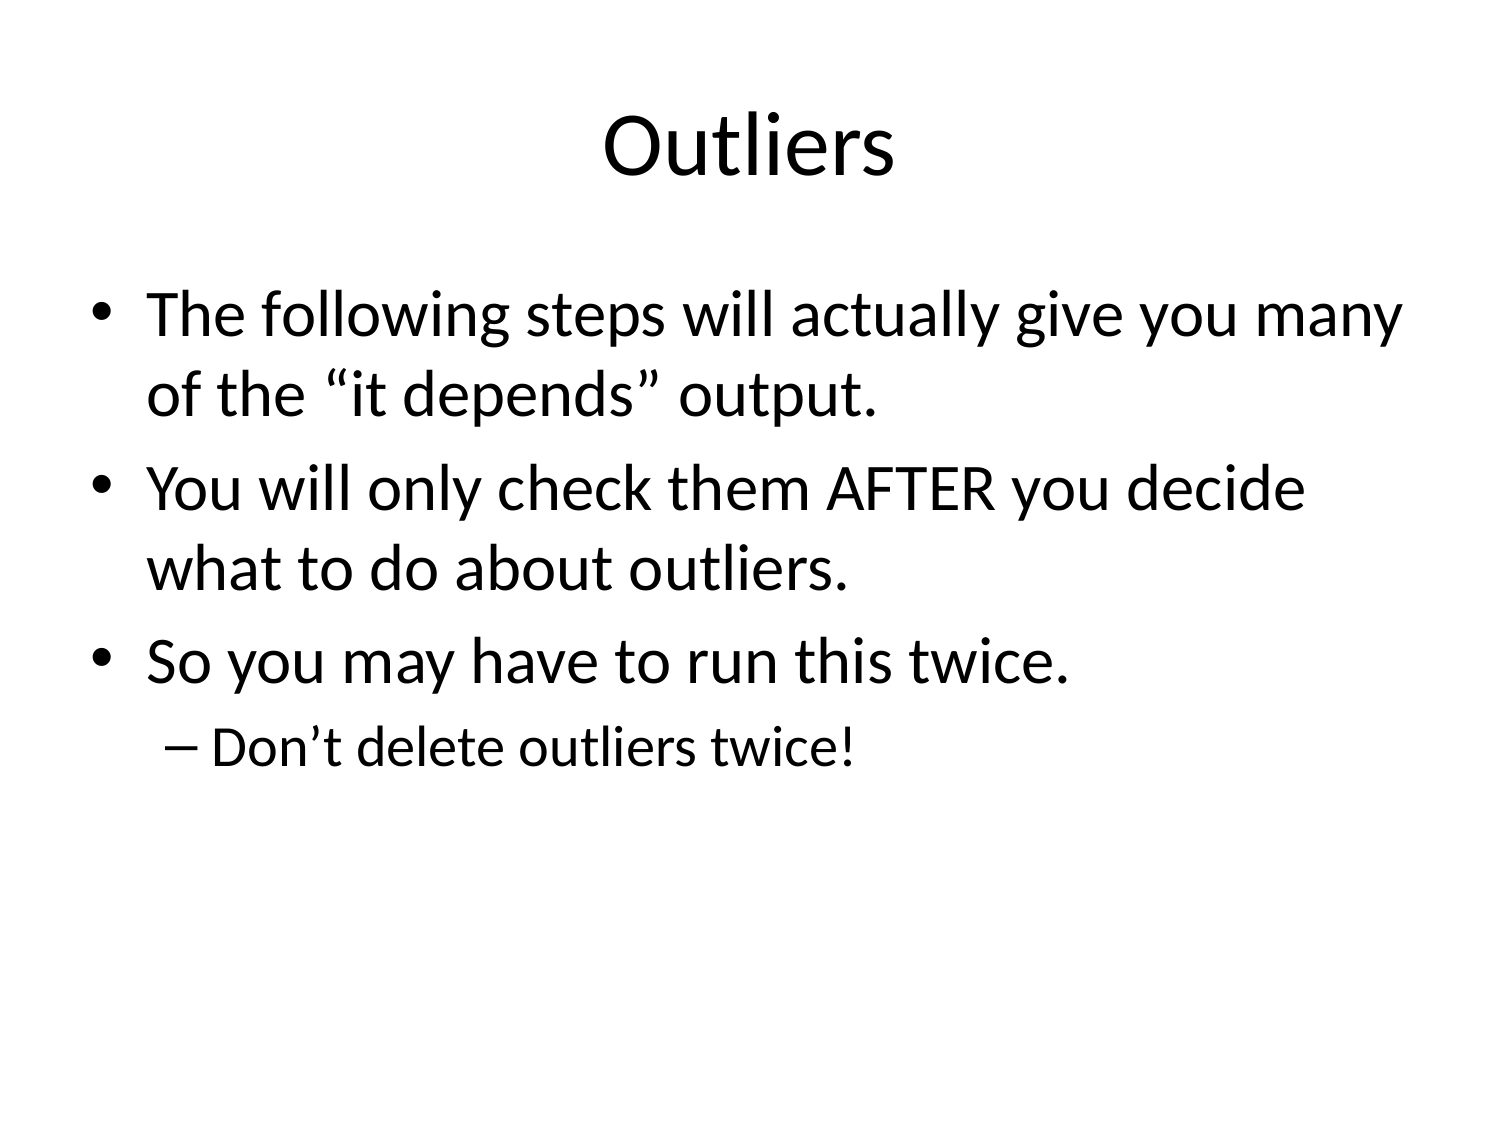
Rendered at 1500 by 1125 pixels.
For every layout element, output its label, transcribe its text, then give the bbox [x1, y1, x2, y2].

list The following steps will actually give you many of the “it depends” output. You will only check them AFTER you decide what to do about outliers. So you may have to run this twice. Don’t delete outliers twice! [75, 262, 1425, 1005]
title Outliers [75, 45, 1425, 233]
